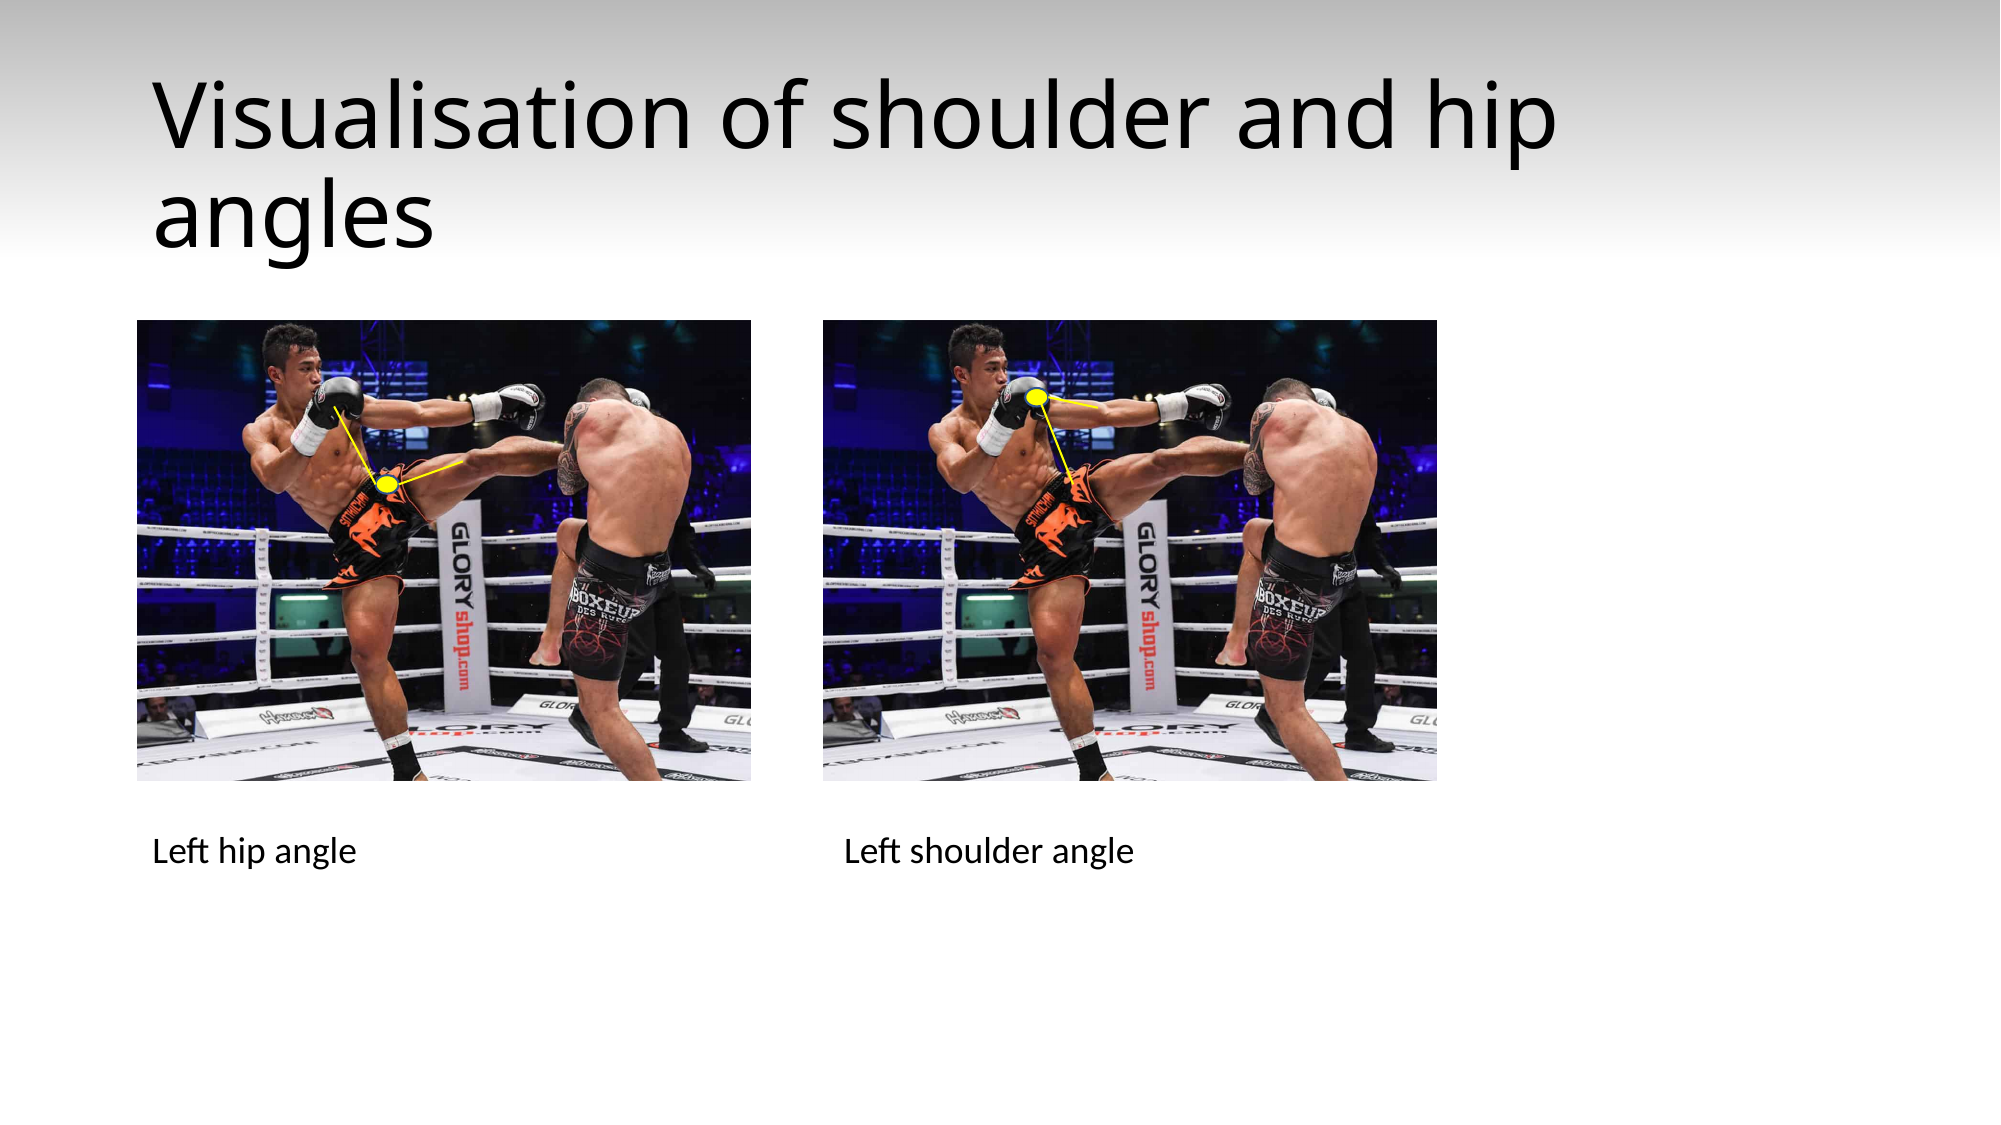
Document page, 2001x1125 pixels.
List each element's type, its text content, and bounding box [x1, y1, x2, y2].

picture [823, 320, 1437, 781]
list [137, 320, 751, 781]
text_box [334, 406, 463, 494]
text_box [1040, 401, 1074, 485]
text_box Left hip angle [137, 823, 399, 905]
title Visualisation of shoulder and hip angles [137, 59, 1863, 278]
text_box Left shoulder angle [829, 823, 1163, 905]
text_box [1048, 397, 1098, 408]
